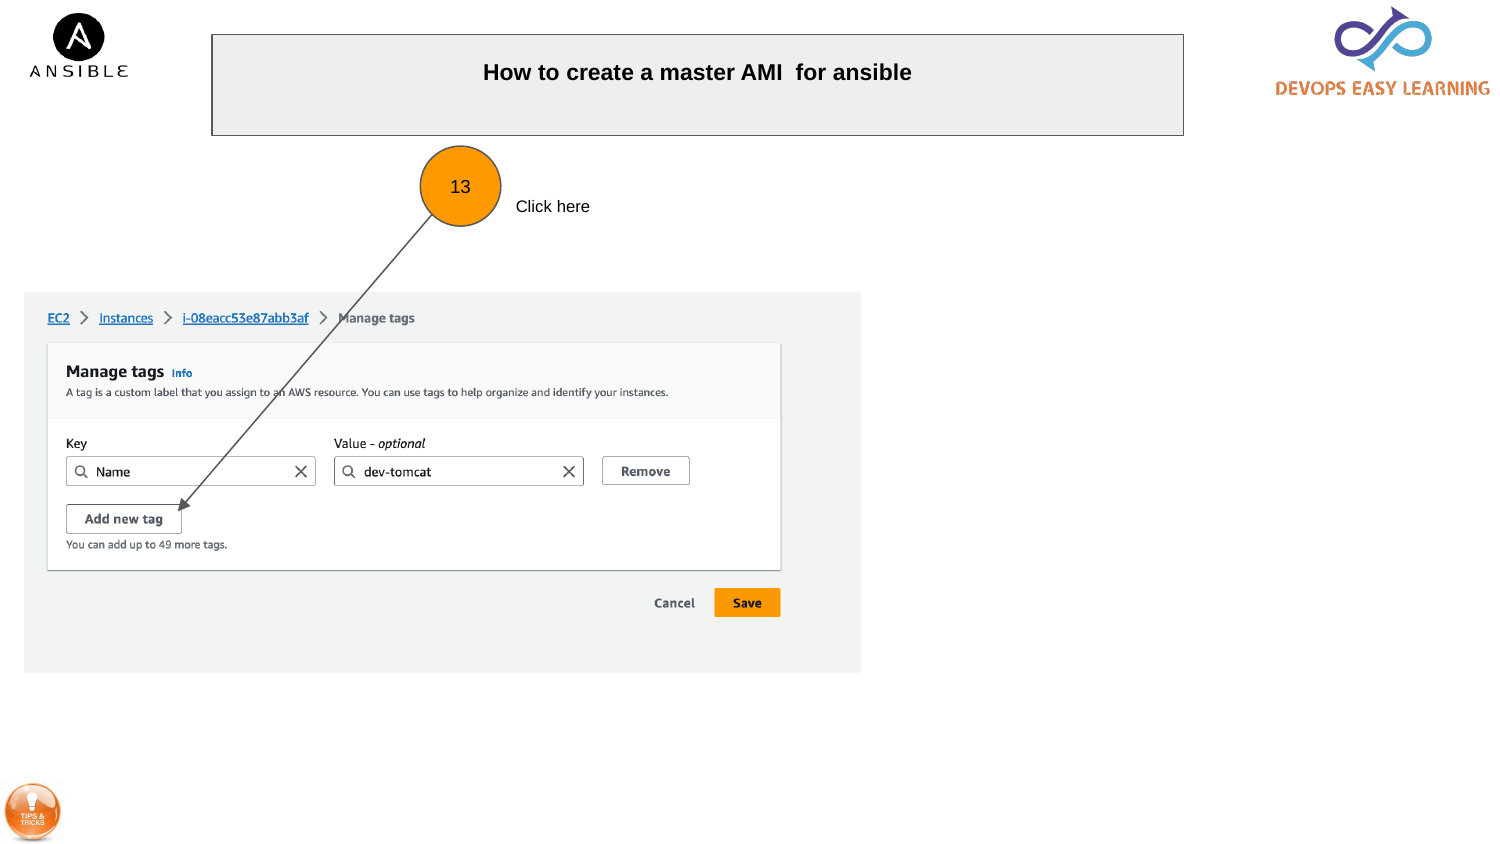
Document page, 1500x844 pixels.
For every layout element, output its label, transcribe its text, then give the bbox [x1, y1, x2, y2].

picture [1266, 0, 1500, 114]
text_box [177, 214, 433, 512]
text_box How to create a master AMI for ansible [212, 34, 1184, 136]
text_box Click here [500, 180, 612, 227]
picture [0, 0, 157, 102]
picture [24, 292, 861, 673]
text_box 13 [420, 146, 501, 227]
picture [0, 777, 65, 844]
